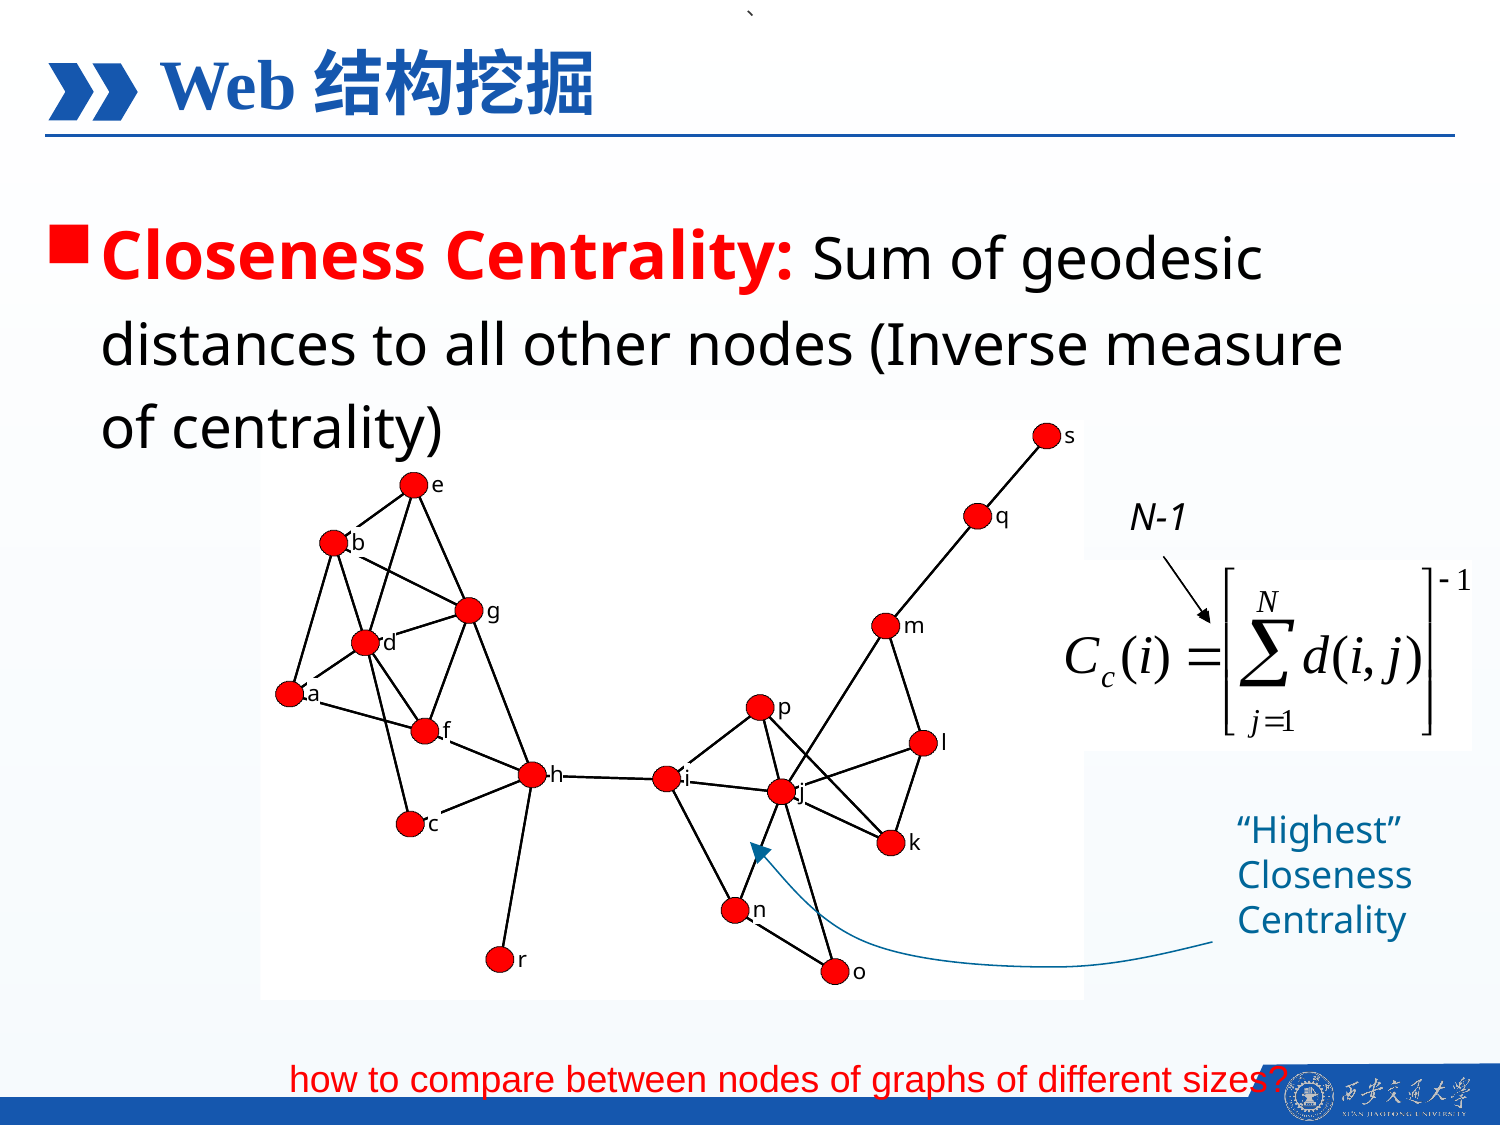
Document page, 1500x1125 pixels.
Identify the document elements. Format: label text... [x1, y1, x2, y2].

text_box Closeness Centrality: Sum of geodesic distances to all other nodes (Inverse measure of centrality) [29, 189, 1386, 932]
text_box N-1 [1114, 485, 1204, 546]
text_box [1163, 556, 1210, 622]
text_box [1056, 560, 1473, 751]
text_box 、 [705, 0, 795, 31]
text_box [1090, 915, 1213, 966]
text_box “Highest” Closeness Centrality [1222, 798, 1429, 949]
text_box Web结构挖掘 [144, 30, 612, 131]
picture [260, 420, 1085, 1000]
text_box how to compare between nodes of graphs of different sizes? [218, 1047, 1350, 1108]
